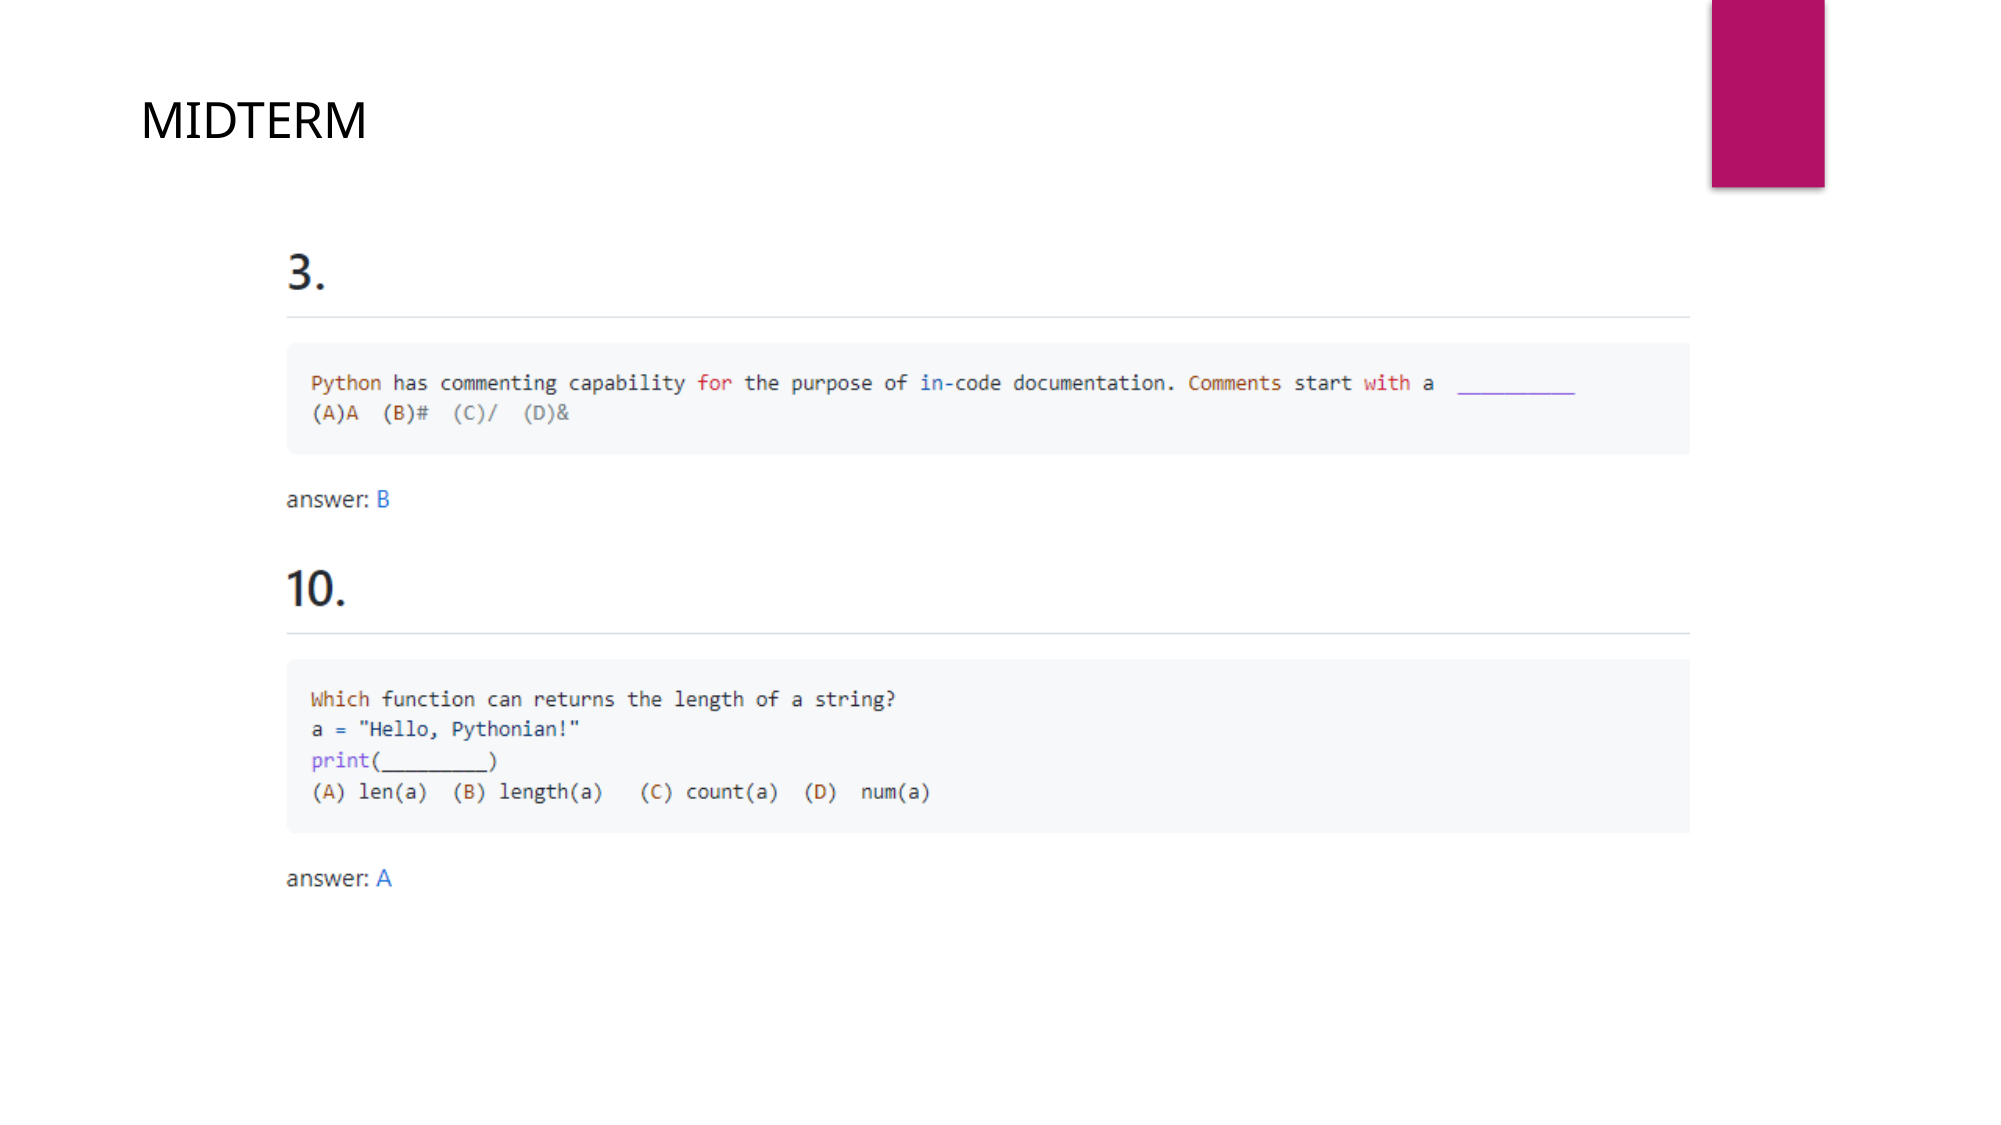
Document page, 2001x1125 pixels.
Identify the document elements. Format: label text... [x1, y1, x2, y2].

text_box MIDTERM [125, 81, 968, 156]
picture [245, 218, 1690, 907]
